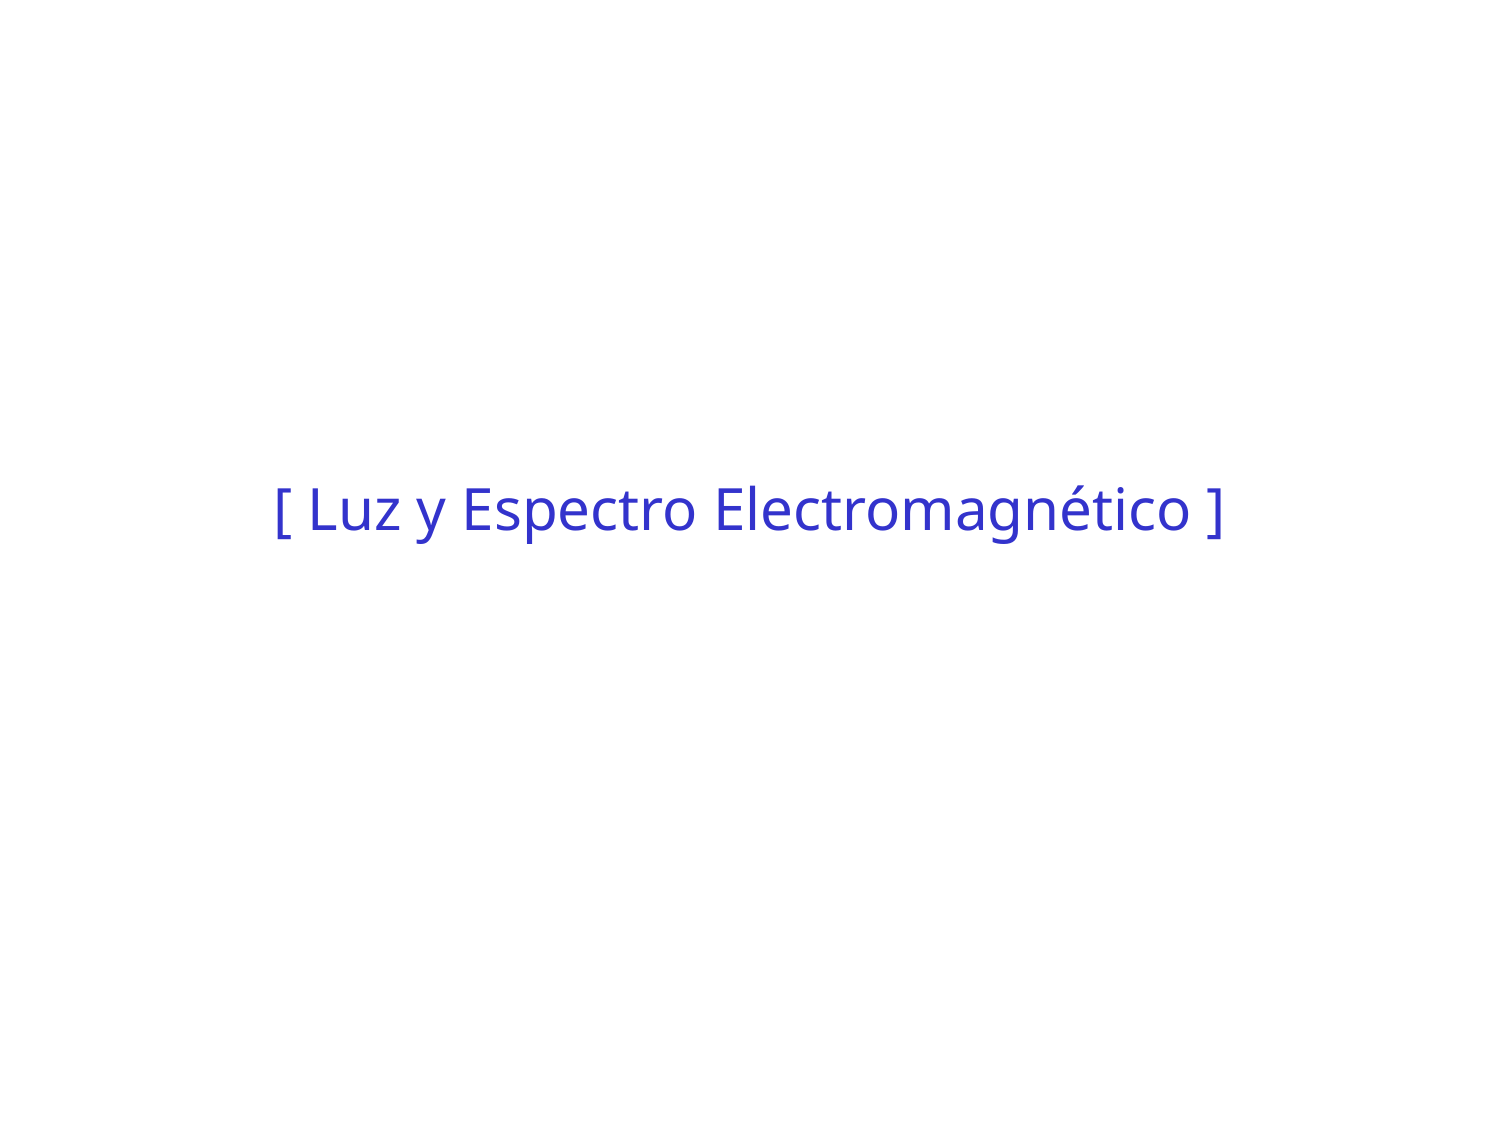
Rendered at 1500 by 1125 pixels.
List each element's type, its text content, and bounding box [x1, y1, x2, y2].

text_box [ Luz y Espectro Electromagnético ] [258, 464, 1242, 550]
